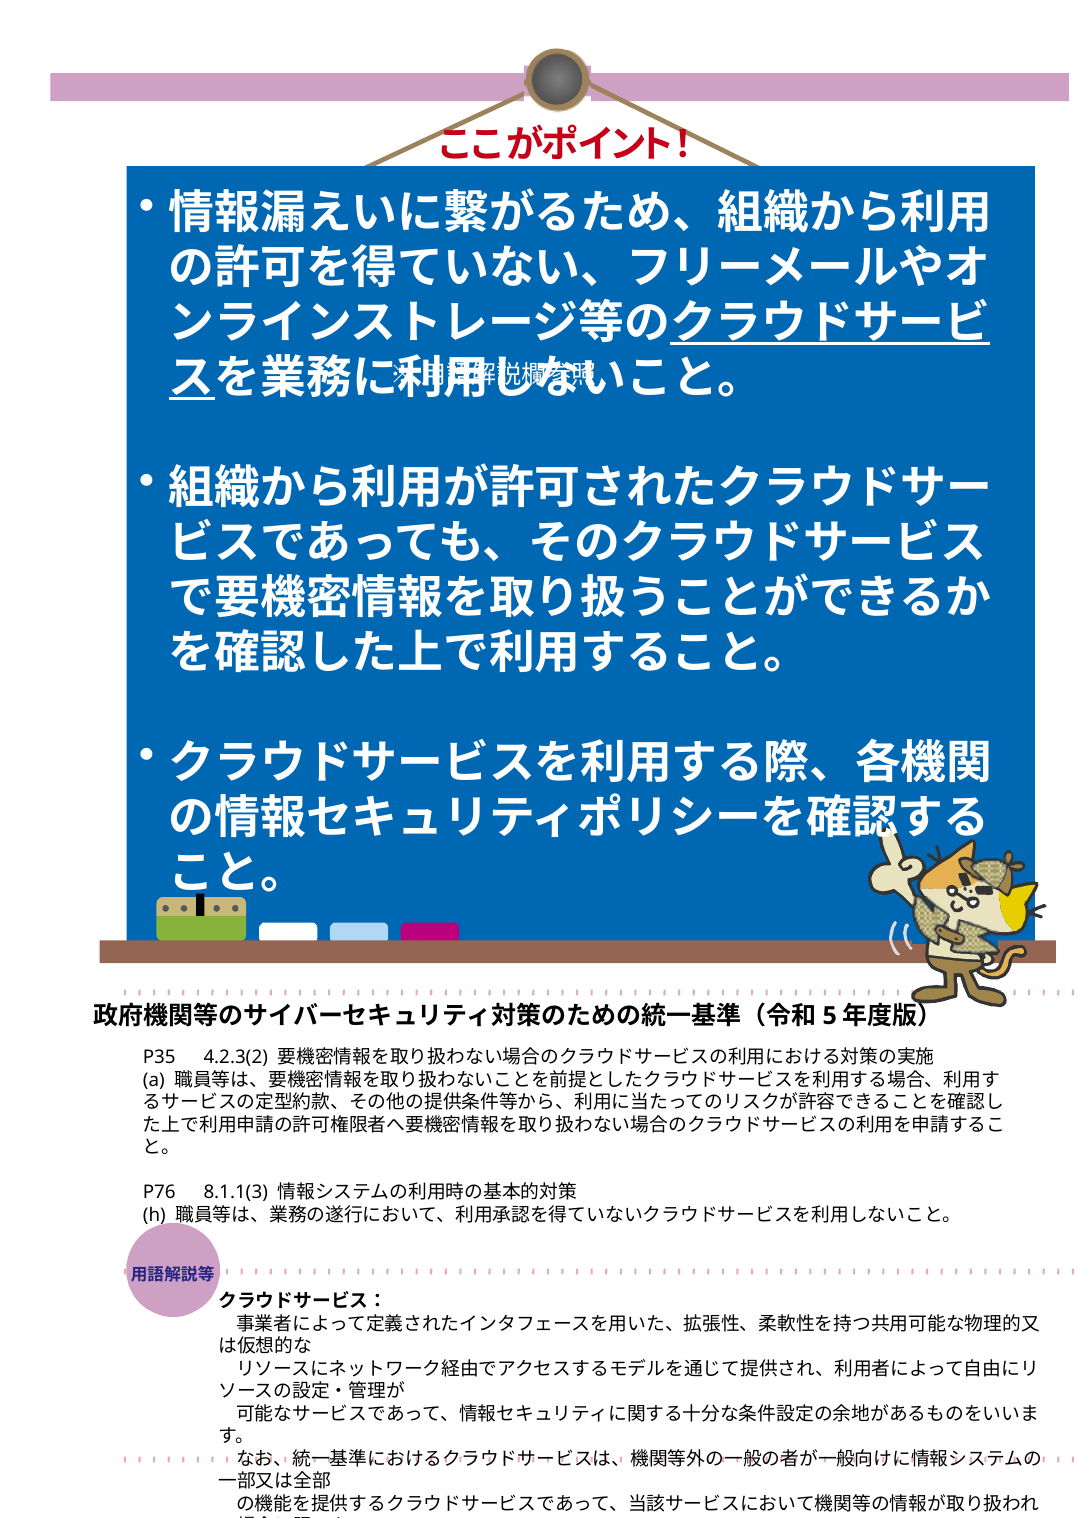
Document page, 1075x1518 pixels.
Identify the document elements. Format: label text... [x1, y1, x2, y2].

picture [524, 50, 591, 114]
text_box クラウドサービス： 事業者によって定義されたインタフェースを用いた、拡張性、柔軟性を持つ共用可能な物理的又は仮想的な リソースにネットワーク経由でアクセスするモデルを通じて提供され、利用者によって自由にリソースの設定・管理が 可能なサービスであって、情報セキュリティに関する十分な条件設定の余地があるものをいいます。 なお、統一基準におけるクラウドサービスは、機関等外の一般の者が一般向けに情報システムの一部又は全部 の機能を提供するクラウドサービスであって、当該サービスにおいて機関等の情報が取り扱われる場合に限るもの としています。 [203, 1281, 1066, 1459]
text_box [868, 826, 1047, 1007]
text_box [124, 175, 1026, 857]
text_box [441, 120, 702, 166]
text_box クラウドサービス： 事業者によって定義されたインタフェースを用いた、拡張性、柔軟性を持つ共用可能な物理的又は仮想的な リソースにネットワーク経由でアクセスするモデルを通じて提供され、利用者によって自由にリソースの設定・管理が 可能なサービスであって、情報セキュリティに関する十分な条件設定の余地があるものをいいます。 なお、統一基準におけるクラウドサービスは、機関等外の一般の者が一般向けに情報システムの一部又は全部 の機能を提供するクラウドサービスであって、当該サービスにおいて機関等の情報が取り扱われる場合に限るもの としています。 [203, 1460, 1066, 1518]
text_box [50, 50, 1069, 1468]
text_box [126, 1222, 221, 1317]
